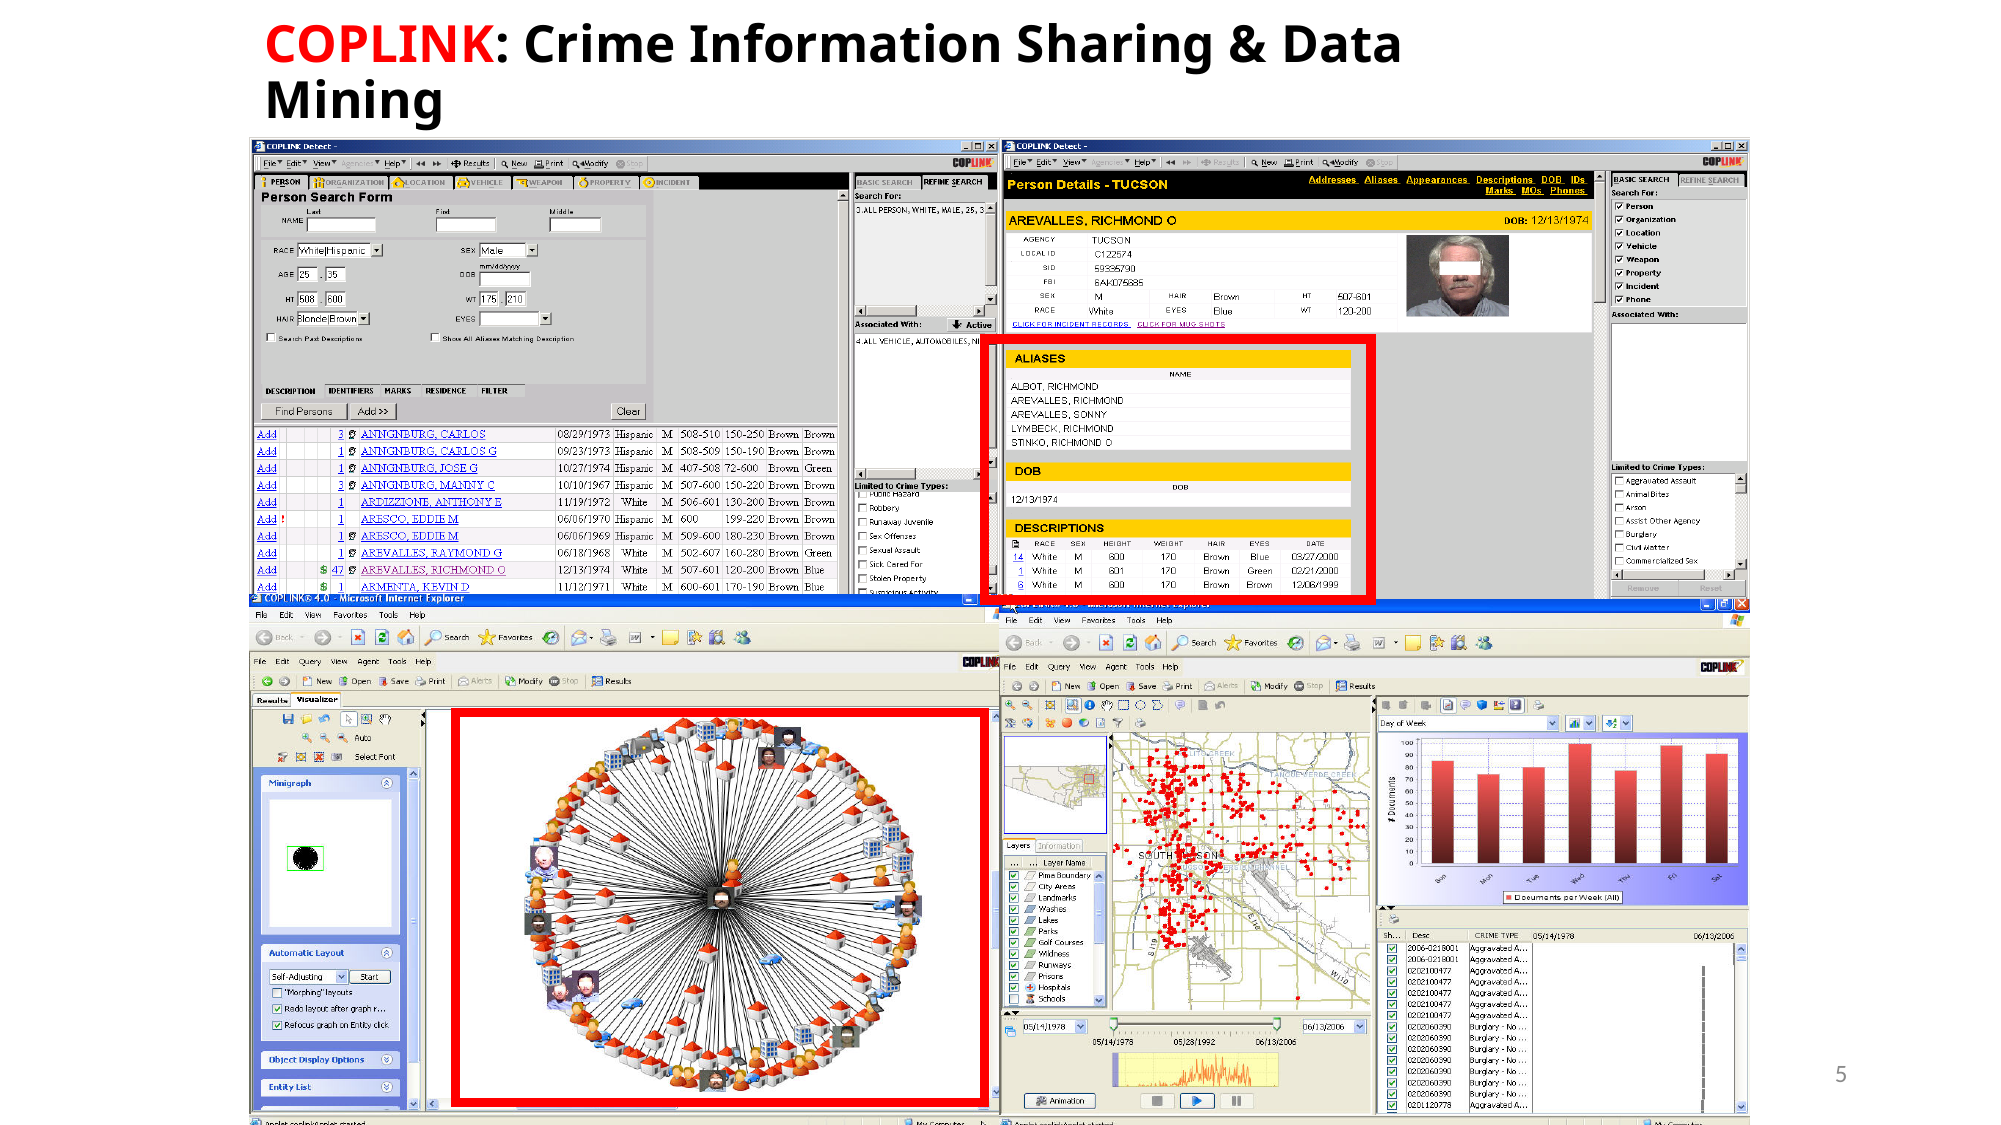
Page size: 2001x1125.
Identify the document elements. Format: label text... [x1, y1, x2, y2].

title COPLINK: Crime Information Sharing & Data Mining [249, 10, 1525, 137]
picture [249, 137, 1750, 1125]
slide_number 5 [1750, 1042, 1863, 1103]
